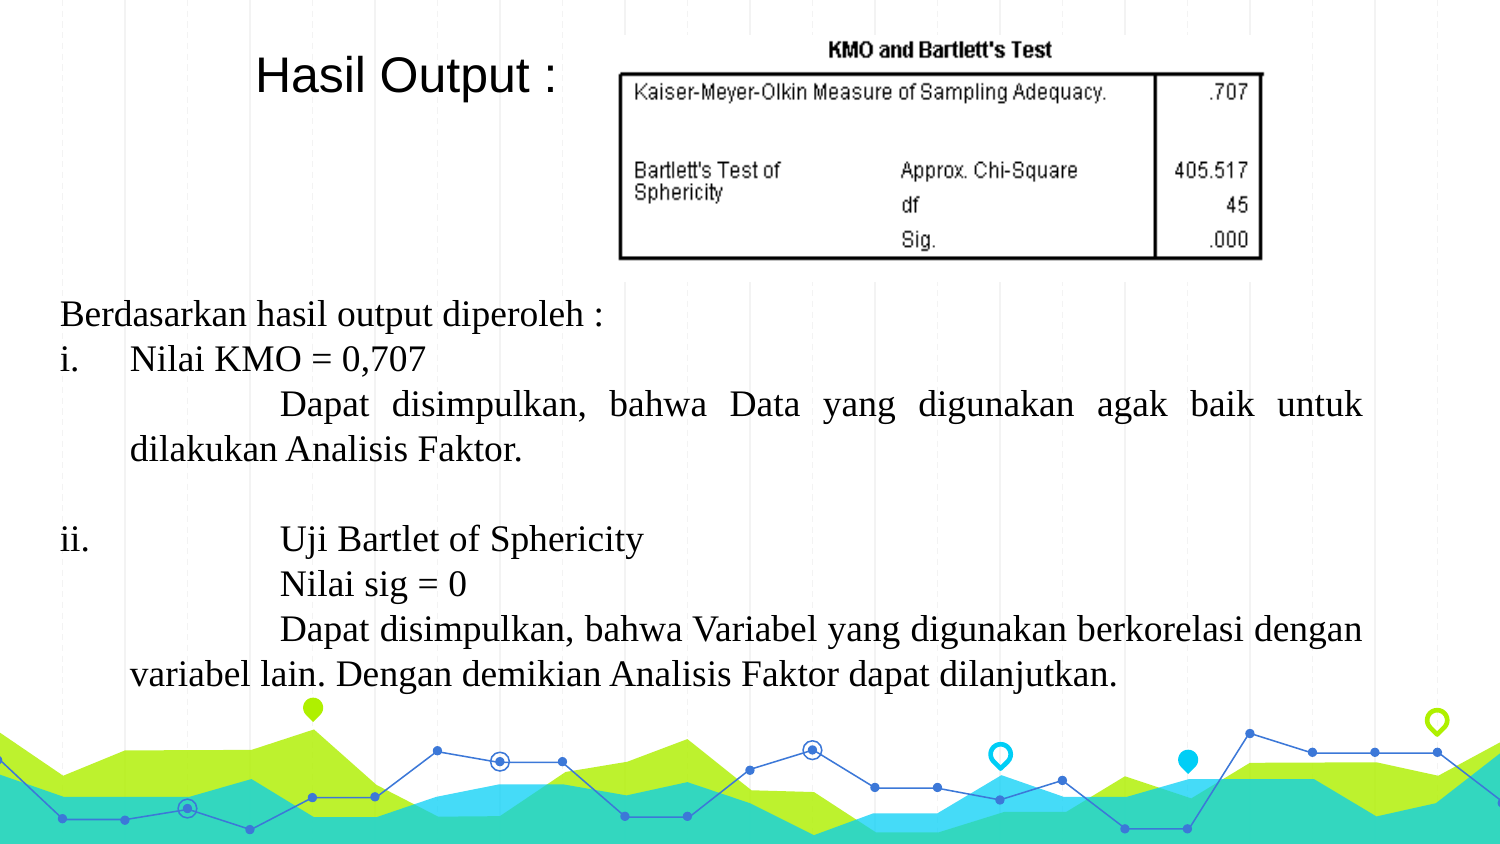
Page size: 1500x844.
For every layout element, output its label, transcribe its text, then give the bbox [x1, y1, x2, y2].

text_box Hasil Output : [240, 35, 599, 110]
picture [601, 34, 1279, 282]
text_box Berdasarkan hasil output diperoleh : Nilai KMO = 0,707 Dapat disimpulkan, bahwa Data yang digunakan agak baik untuk dilakukan Analisis Faktor. ii. Uji Bartlet of Sphericity Nilai sig = 0 Dapat disimpulkan, bahwa Variabel yang digunakan berkorelasi dengan variabel lain. Dengan demikian Analisis Faktor dapat dilanjutkan. [45, 281, 1379, 701]
